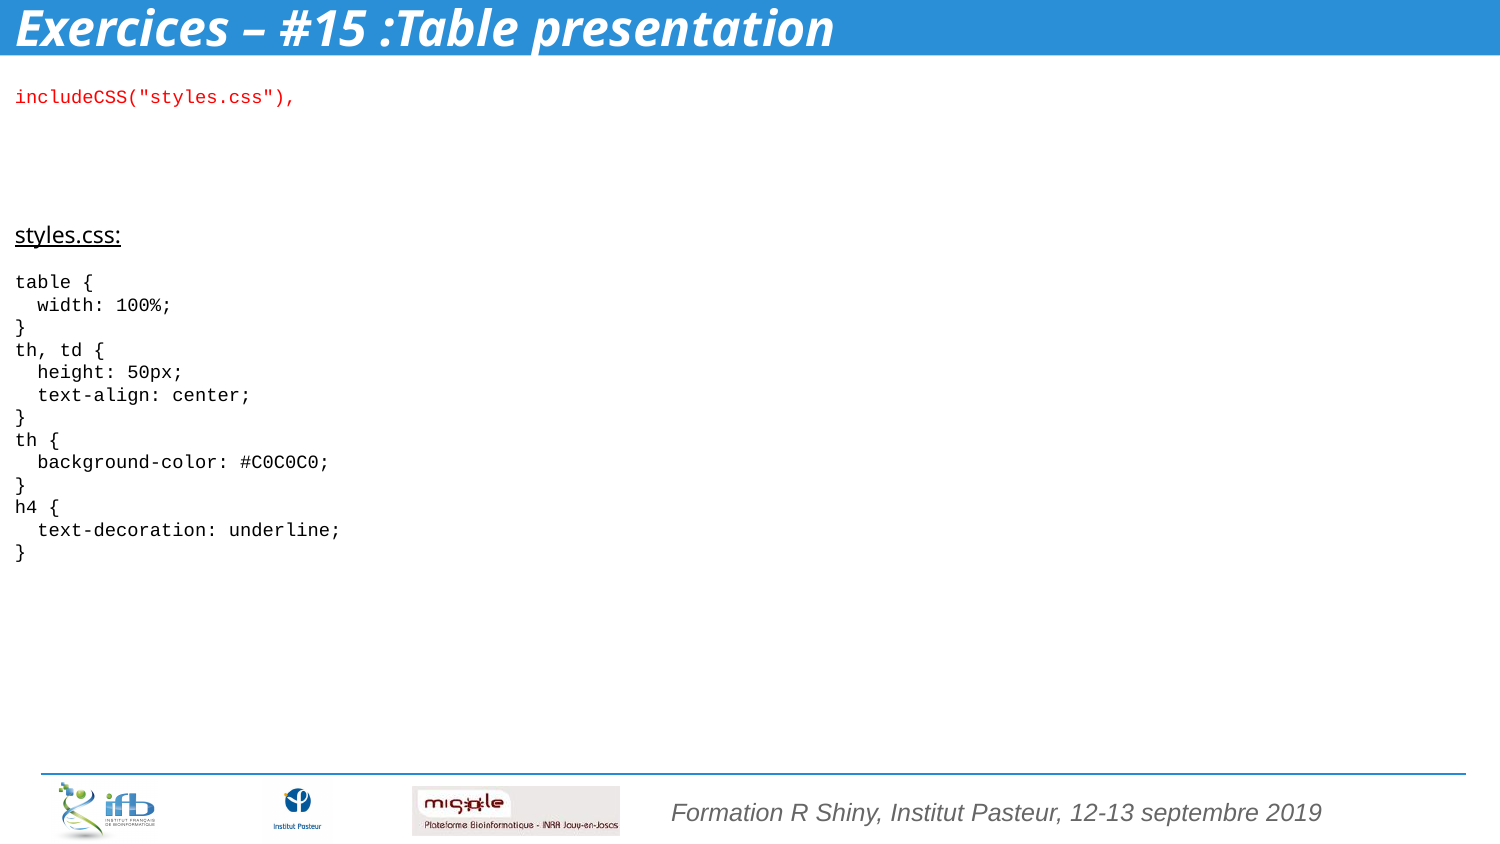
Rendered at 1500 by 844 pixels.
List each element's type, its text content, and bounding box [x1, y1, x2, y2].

text_box includeCSS("styles.css"), styles.css: table { width: 100%; } th, td { height: 50px; text-align: center; } th { background-color: #C0C0C0; } h4 { text-decoration: underline; } [0, 55, 1328, 593]
picture [262, 778, 333, 844]
picture [412, 786, 620, 836]
title Exercices – #15 :Table presentation [0, 0, 1500, 56]
picture [51, 779, 158, 843]
